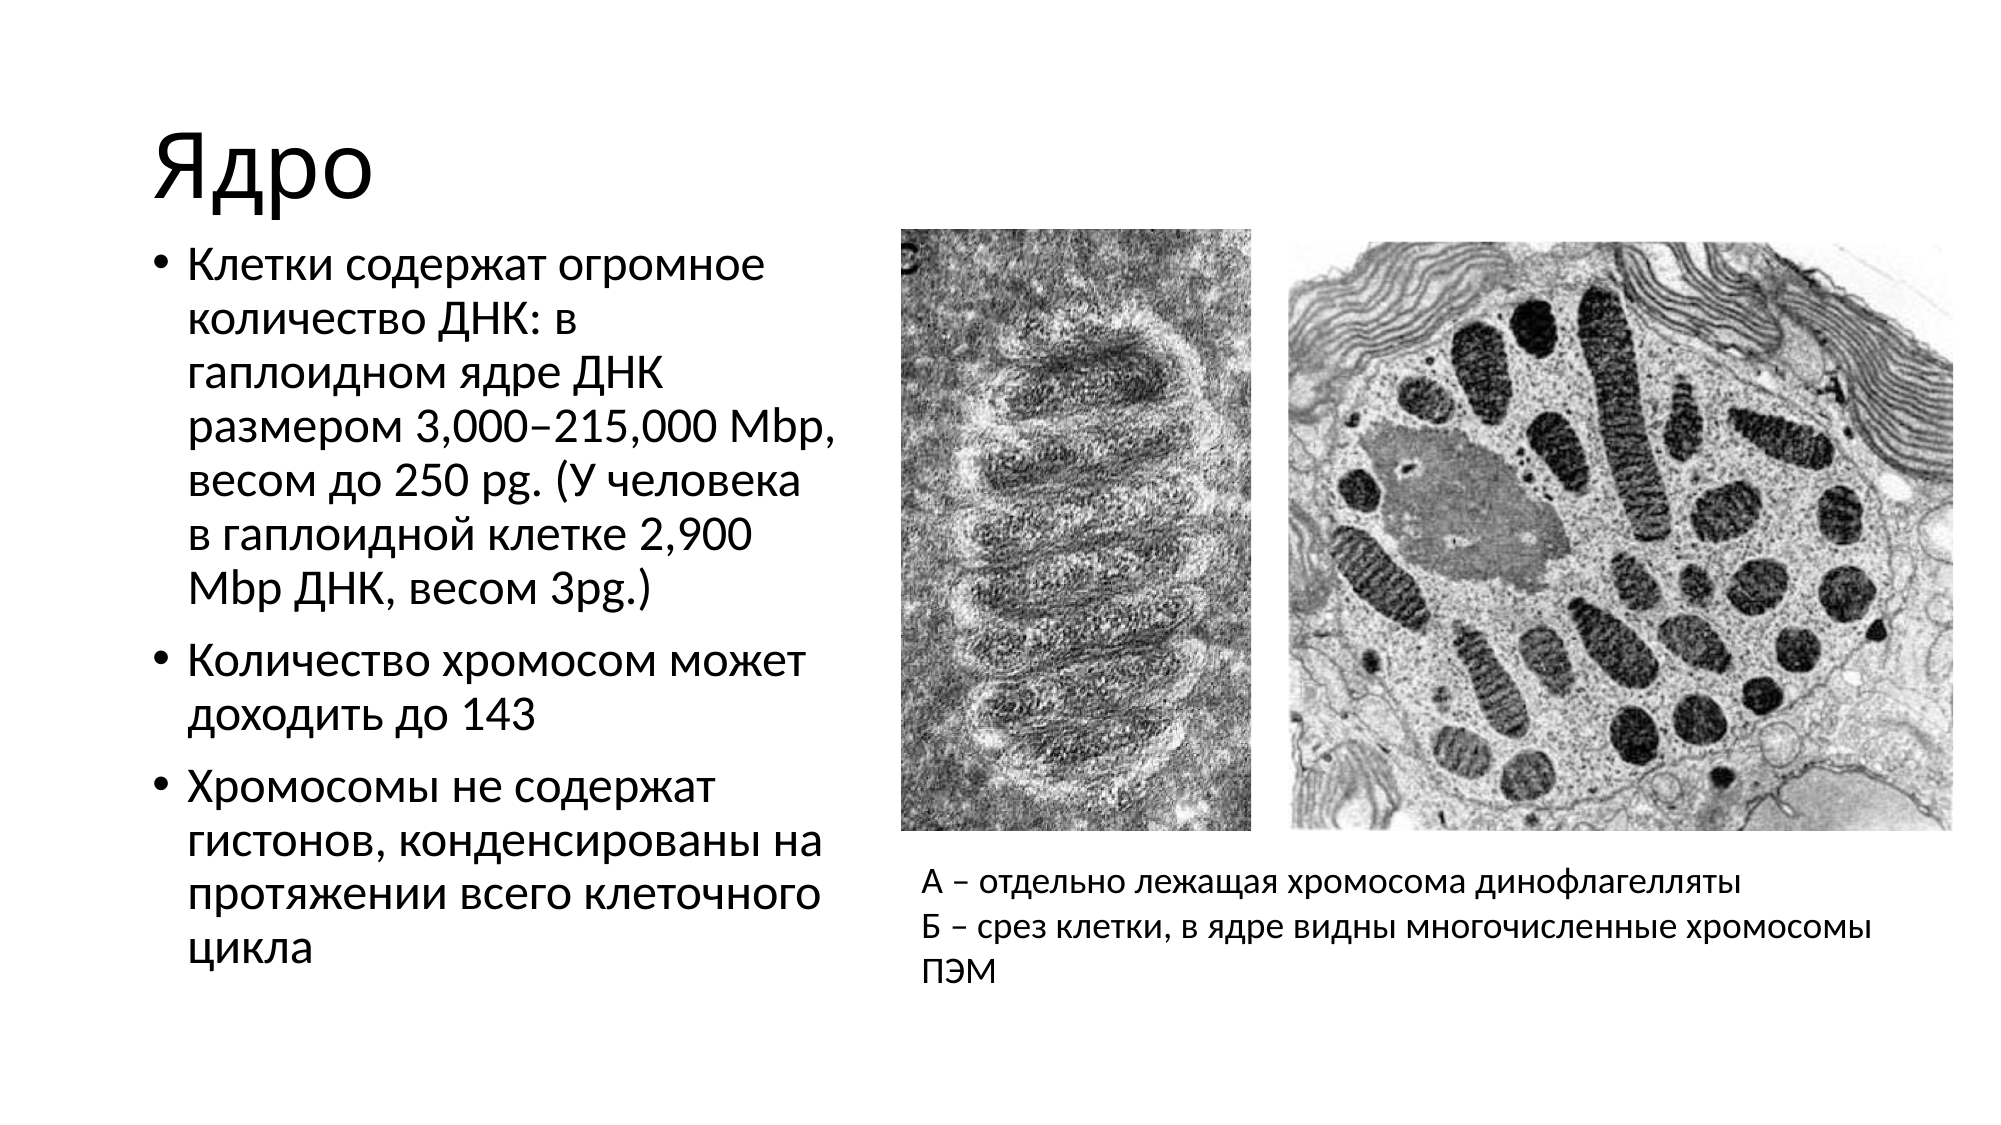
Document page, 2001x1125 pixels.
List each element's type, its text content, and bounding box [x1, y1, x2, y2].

text_box A – отдельно лежащая хромосома динофлагелляты Б – срез клетки, в ядре видны многочисленные хромосомы ПЭМ [906, 848, 1889, 999]
picture [901, 229, 1252, 831]
list Клетки содержат огромное количество ДНК: в гаплоидном ядре ДНК размером 3,000–215,000 Mbp, весом до 250 pg. (У человека в гаплоидной клетке 2,900 Mbp ДНК, весом 3pg.) Количество хромосом может доходить до 143 Хромосомы не содержат гистонов, конденсированы на протяжении всего клеточного цикла [137, 229, 852, 1000]
title Ядро [137, 59, 1863, 278]
picture [1326, 203, 1915, 869]
